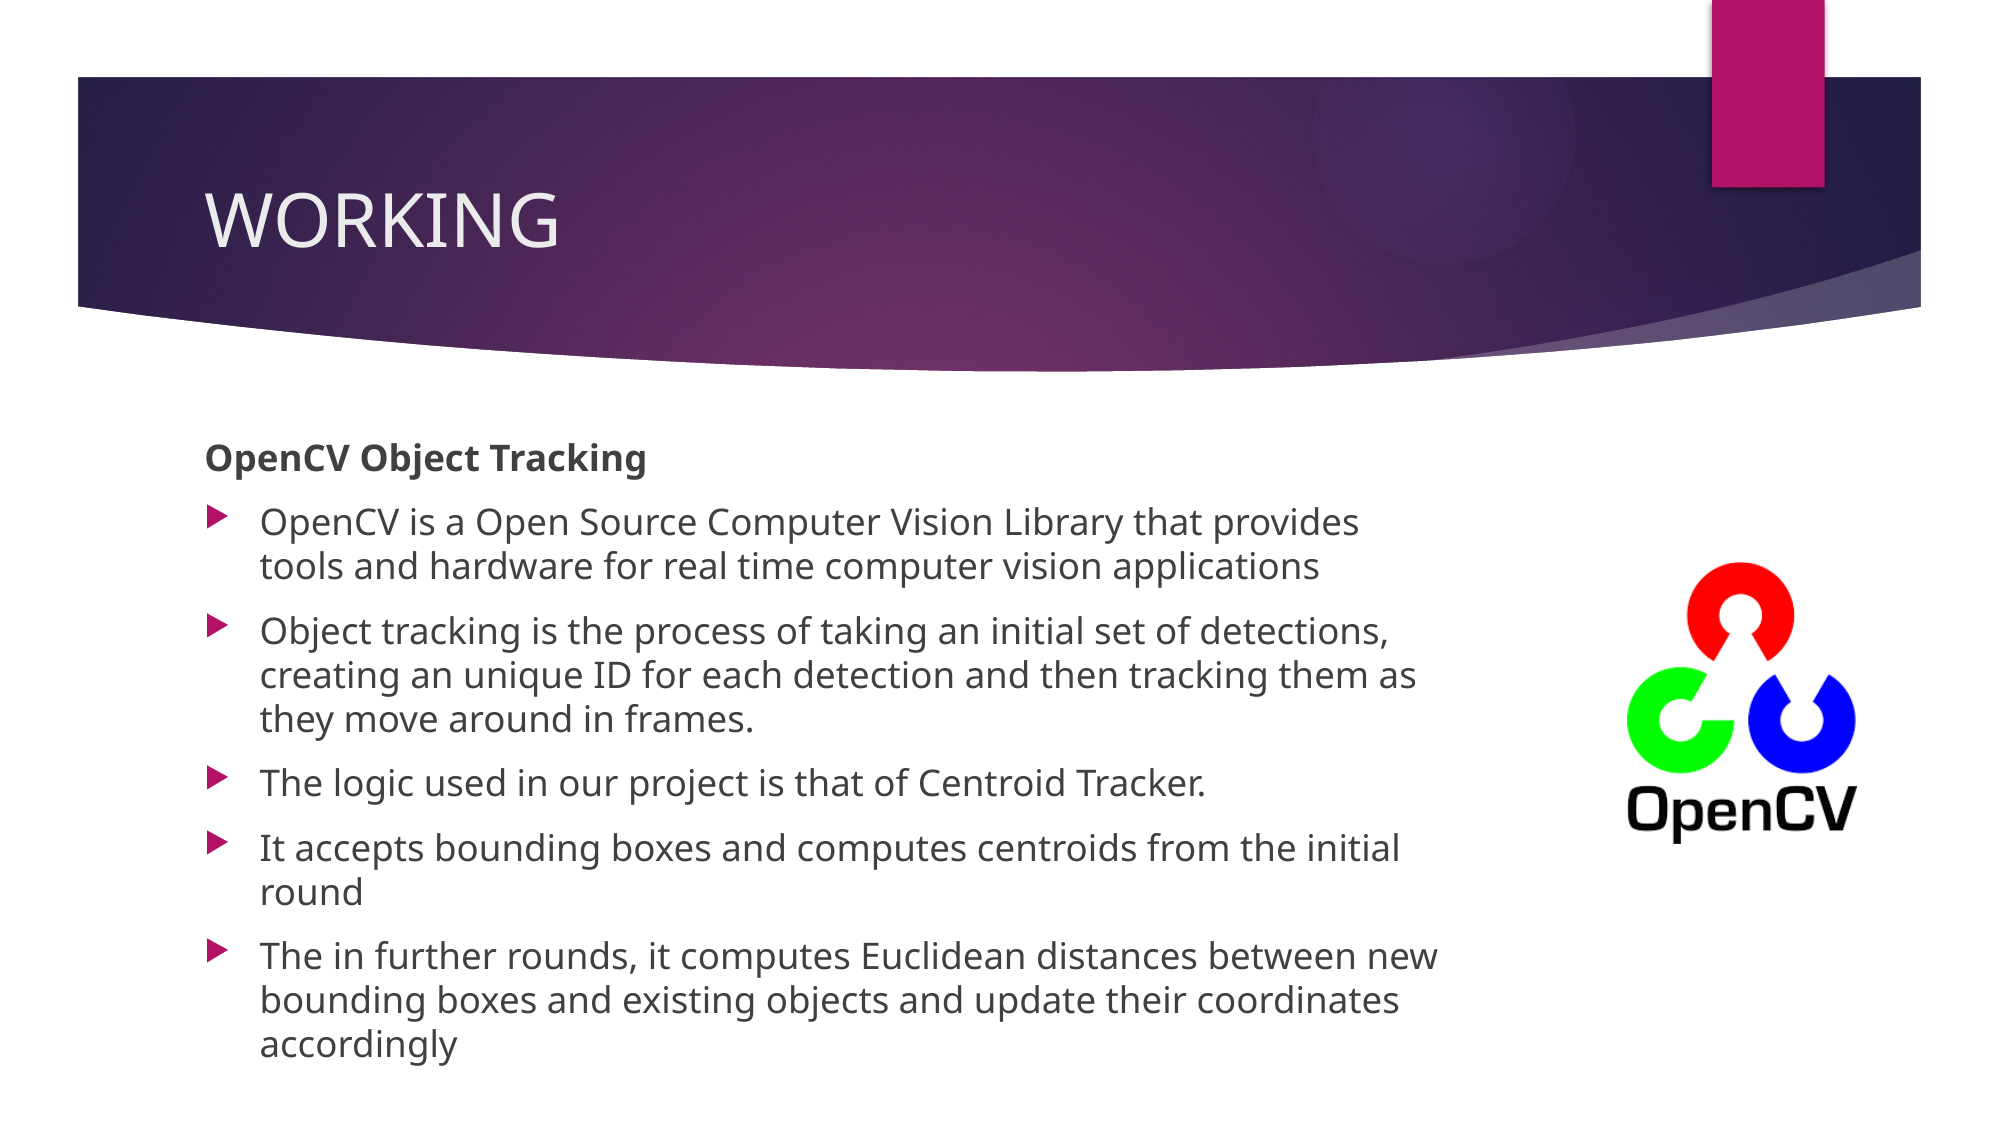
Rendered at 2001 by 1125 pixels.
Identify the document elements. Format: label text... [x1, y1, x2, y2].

list OpenCV Object Tracking OpenCV is a Open Source Computer Vision Library that provides tools and hardware for real time computer vision applications Object tracking is the process of taking an initial set of detections, creating an unique ID for each detection and then tracking them as they move around in frames. The logic used in our project is that of Centroid Tracker. It accepts bounding boxes and computes centroids from the initial round The in further rounds, it computes Euclidean distances between new bounding boxes and existing objects and update their coordinates accordingly [189, 427, 1468, 1079]
picture [1626, 562, 1857, 844]
title WORKING [189, 159, 1627, 276]
